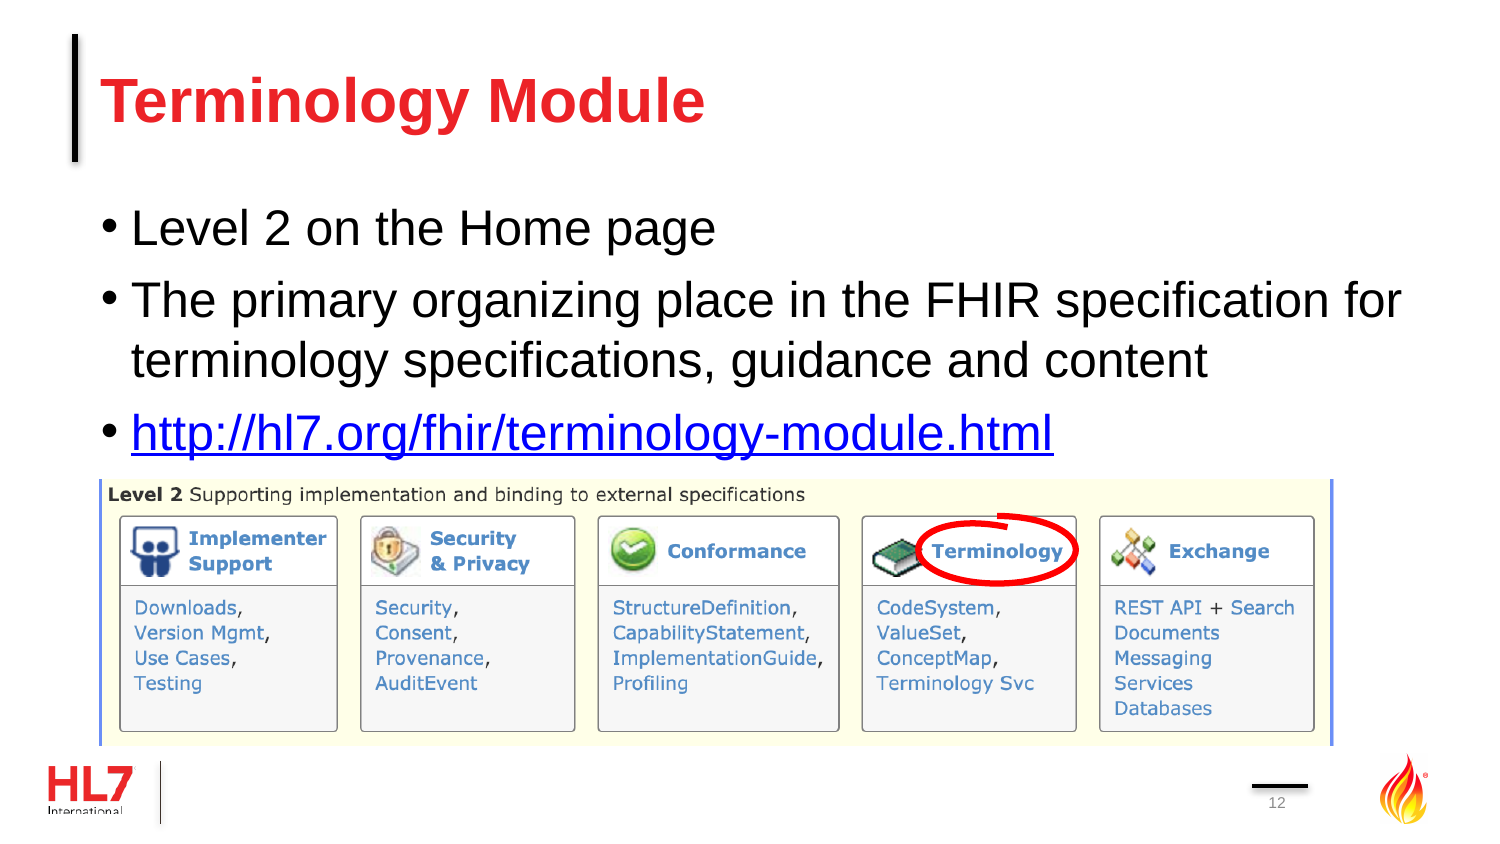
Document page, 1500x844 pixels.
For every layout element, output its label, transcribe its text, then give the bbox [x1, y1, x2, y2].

picture [1380, 753, 1428, 824]
title Terminology Module [100, 33, 1451, 163]
picture [85, 479, 1345, 746]
slide_number 12 [1257, 788, 1302, 815]
list Level 2 on the Home page The primary organizing place in the FHIR specification for terminology specifications, guidance and content http://hl7.org/fhir/terminology-module.html [100, 195, 1451, 676]
